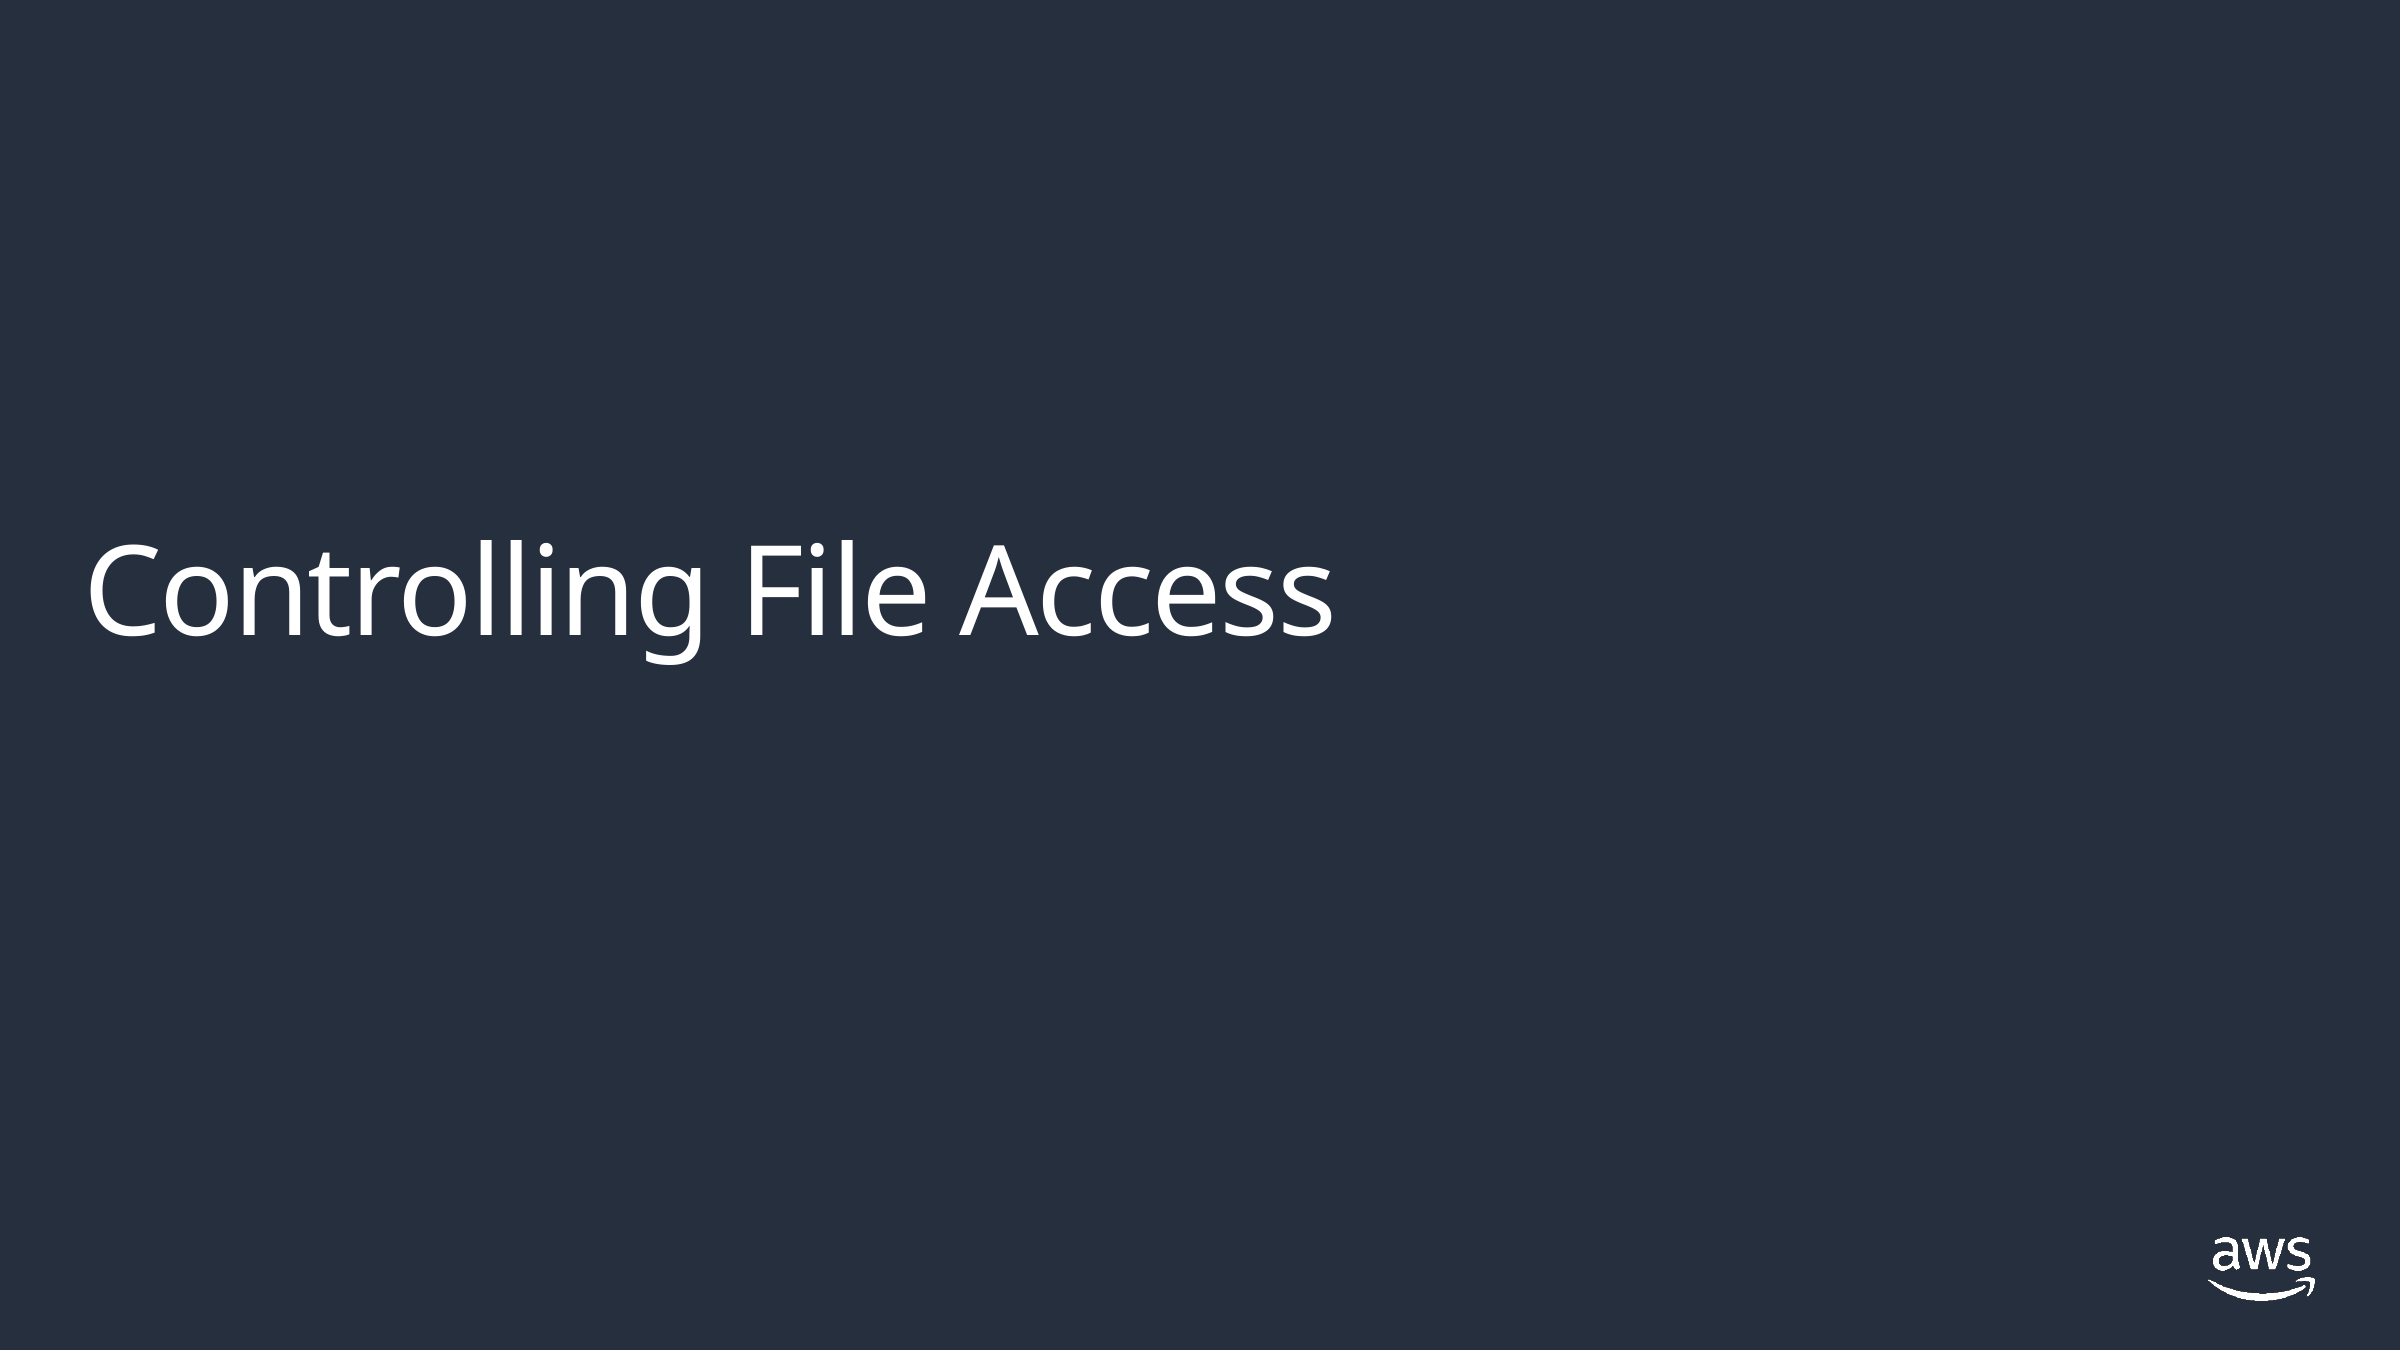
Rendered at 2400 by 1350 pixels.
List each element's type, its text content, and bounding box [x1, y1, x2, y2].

title Controlling File Access [53, 486, 2171, 687]
picture [2208, 1237, 2315, 1301]
